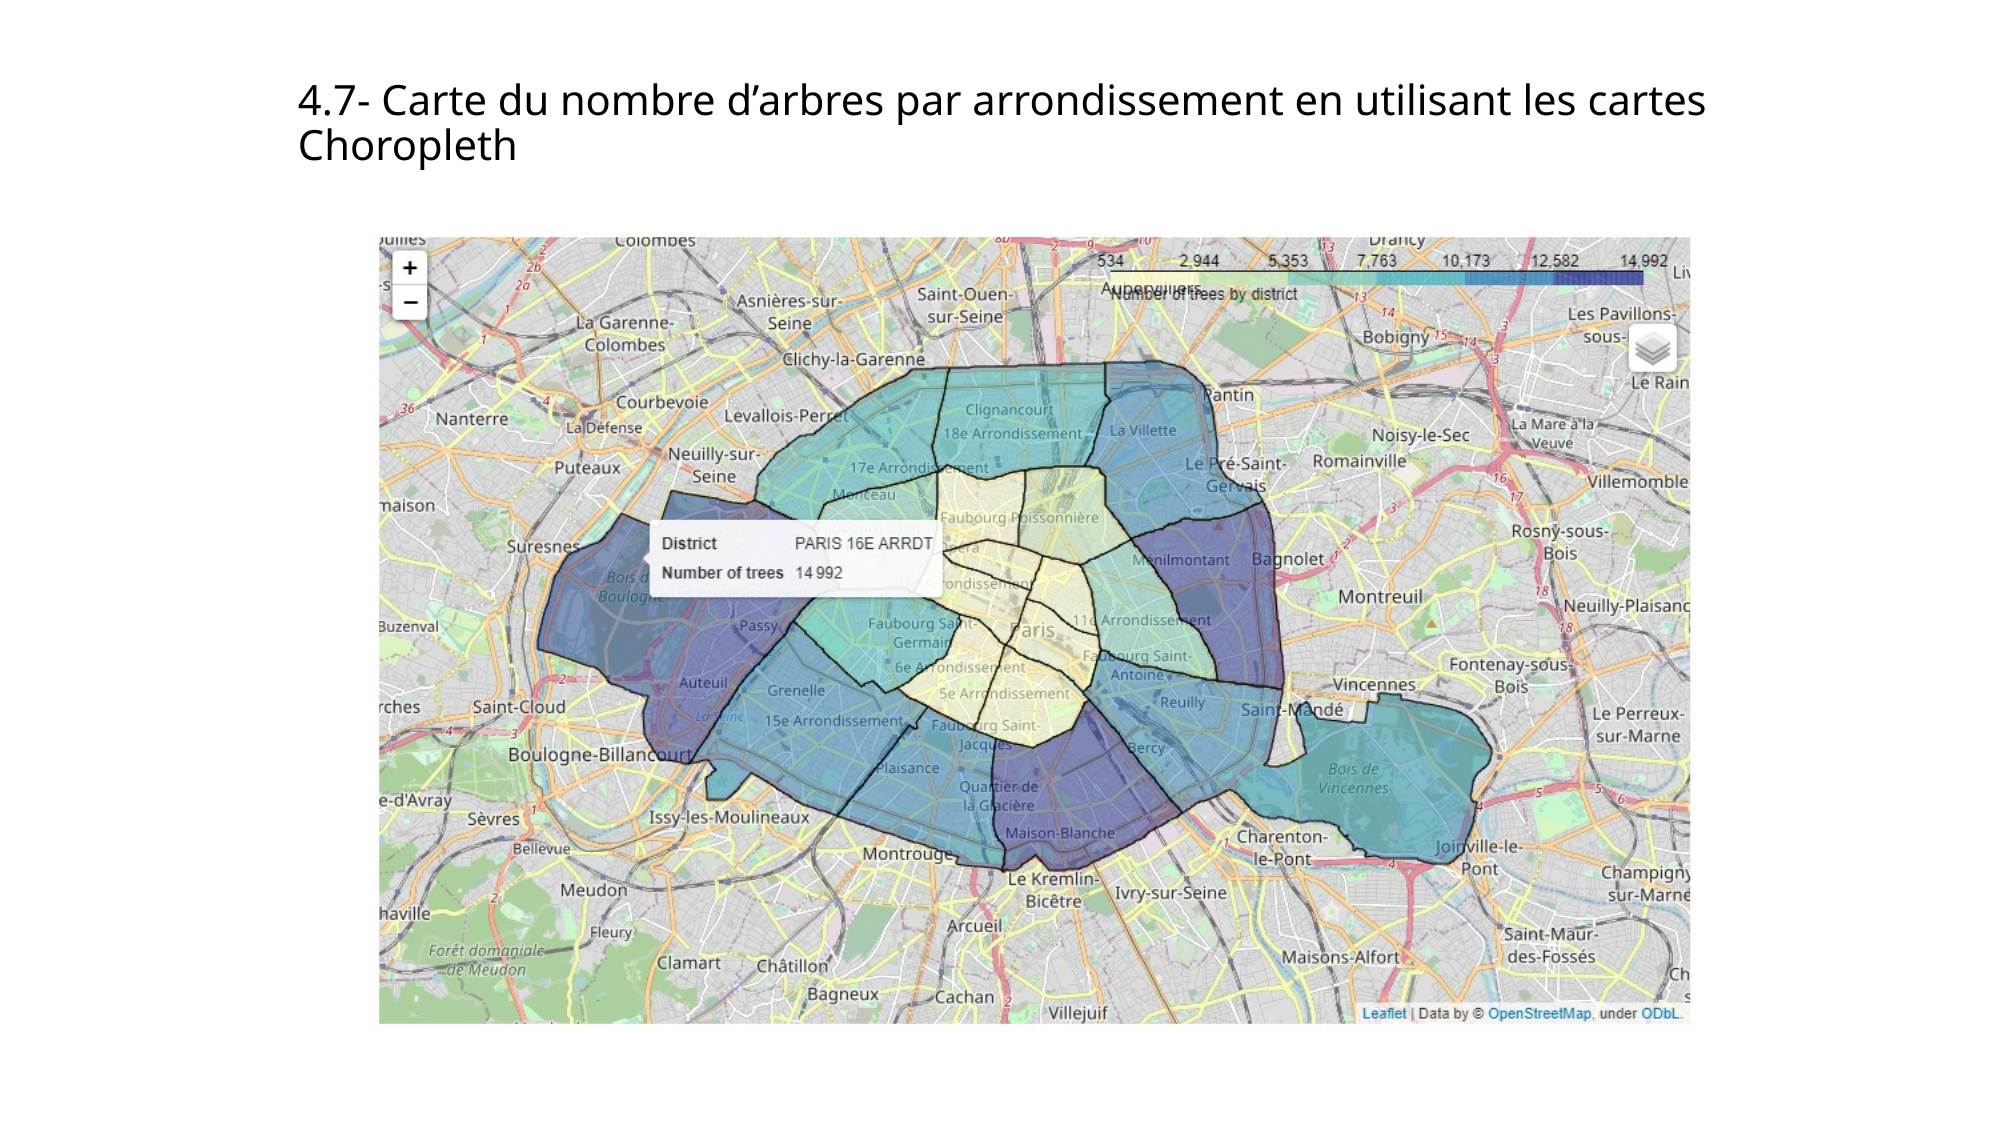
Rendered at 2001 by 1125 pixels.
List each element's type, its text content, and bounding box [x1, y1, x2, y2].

picture [374, 232, 1697, 1032]
title 4.7- Carte du nombre d’arbres par arrondissement en utilisant les cartes Choropleth [282, 15, 1788, 233]
